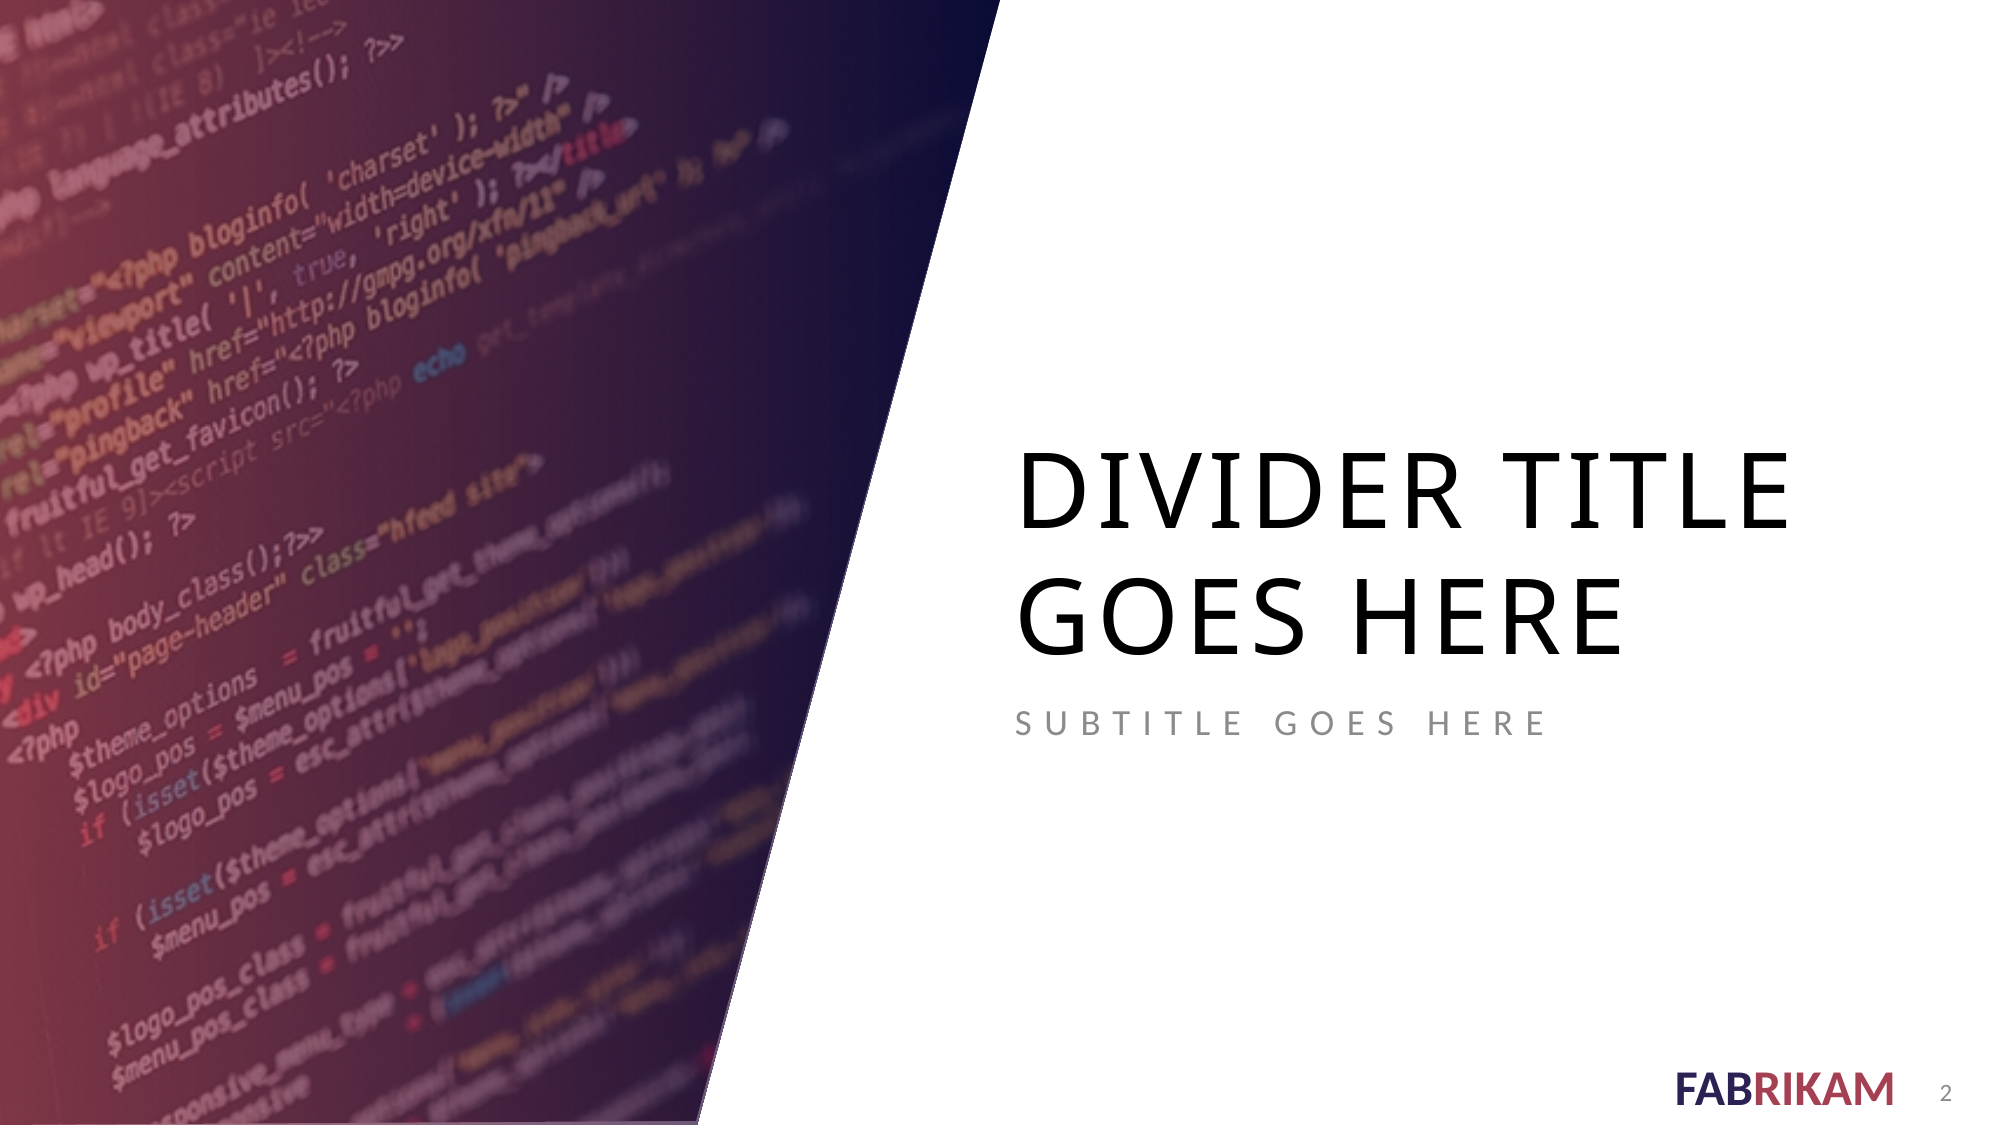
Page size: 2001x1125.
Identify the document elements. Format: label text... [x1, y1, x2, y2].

slide_number 2 [1894, 1061, 1968, 1121]
list SUBTITLE GOES HERE [1000, 690, 1862, 751]
picture [0, 0, 1000, 1125]
title DIVIDER TITLE GOES HERE [1000, 413, 1862, 686]
